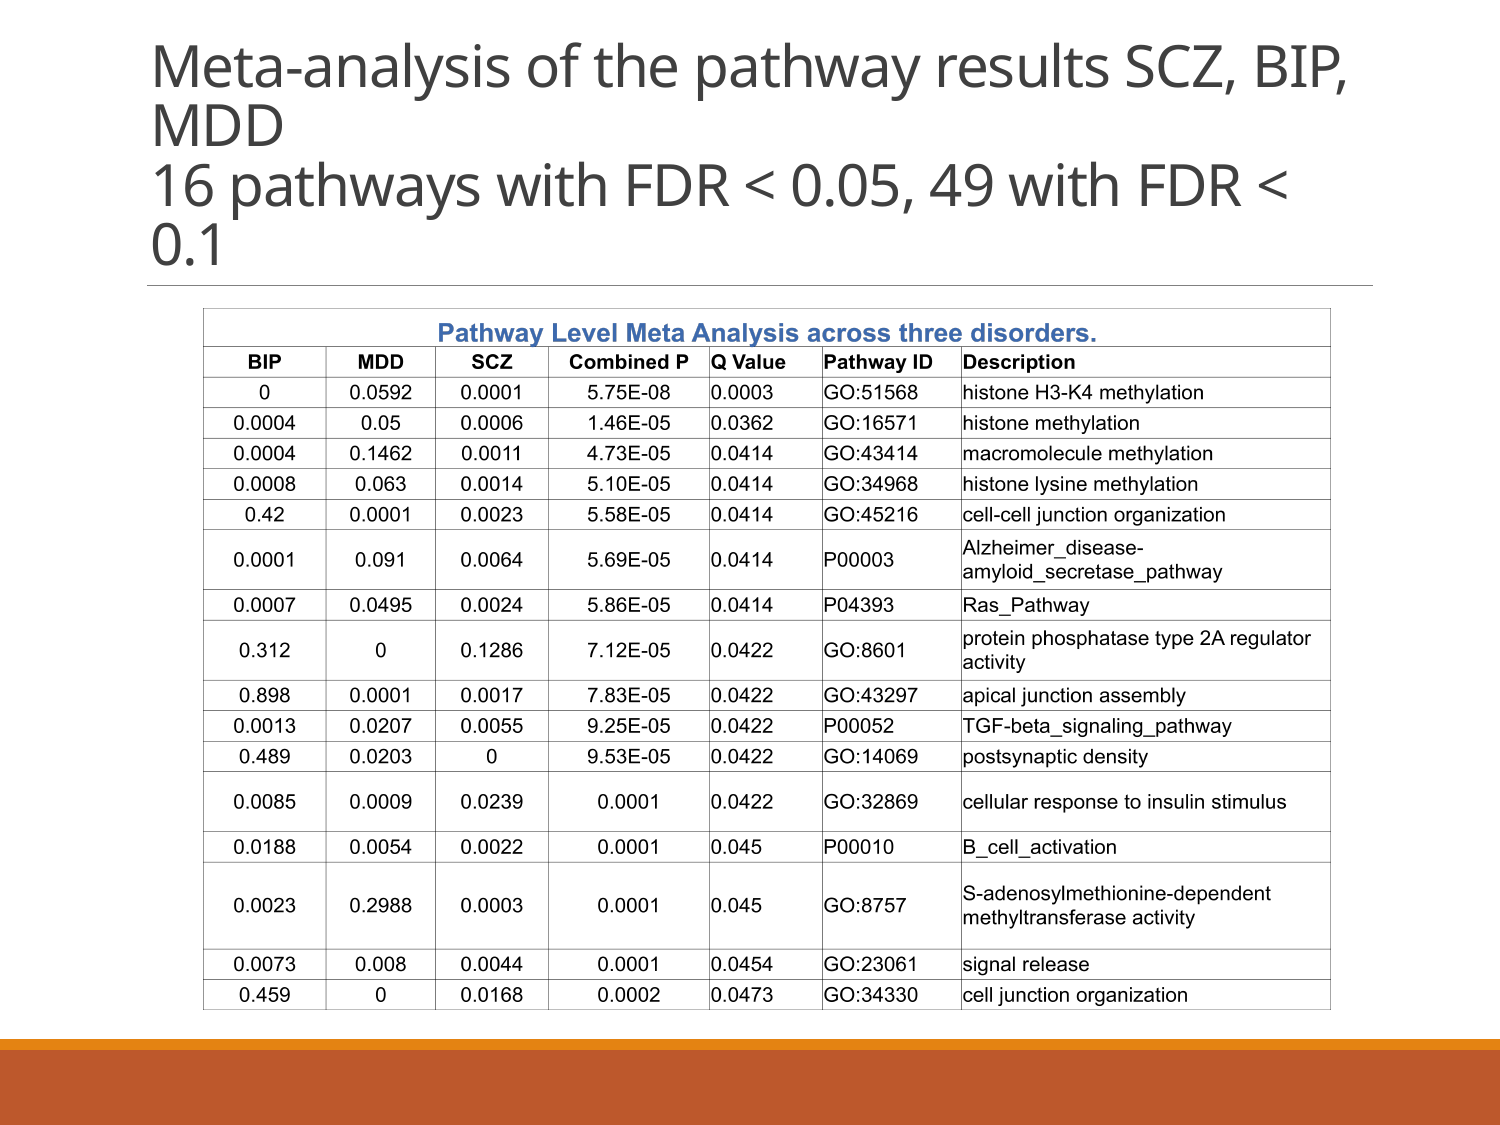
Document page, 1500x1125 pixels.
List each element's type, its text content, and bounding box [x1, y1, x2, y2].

picture [203, 308, 1331, 1011]
title Meta-analysis of the pathway results SCZ, BIP, MDD 16 pathways with FDR < 0.05, 49 with FDR < 0.1 [135, 47, 1373, 285]
